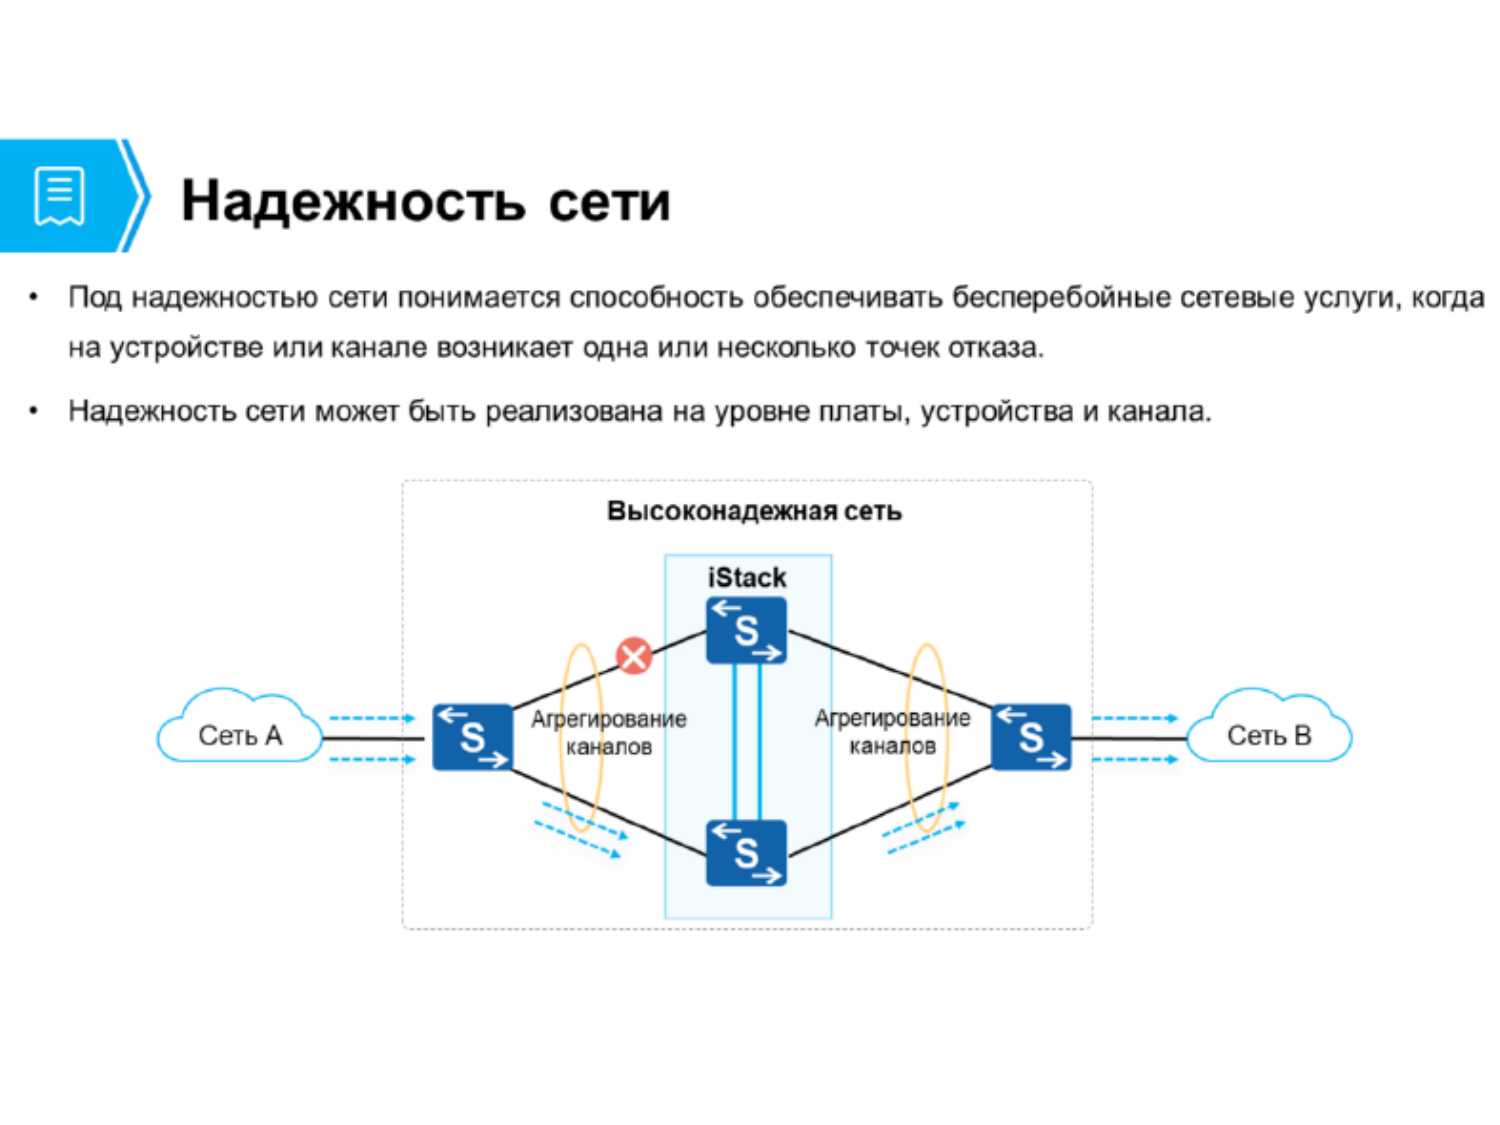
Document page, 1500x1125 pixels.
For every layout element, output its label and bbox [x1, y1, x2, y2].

list [0, 125, 1500, 942]
